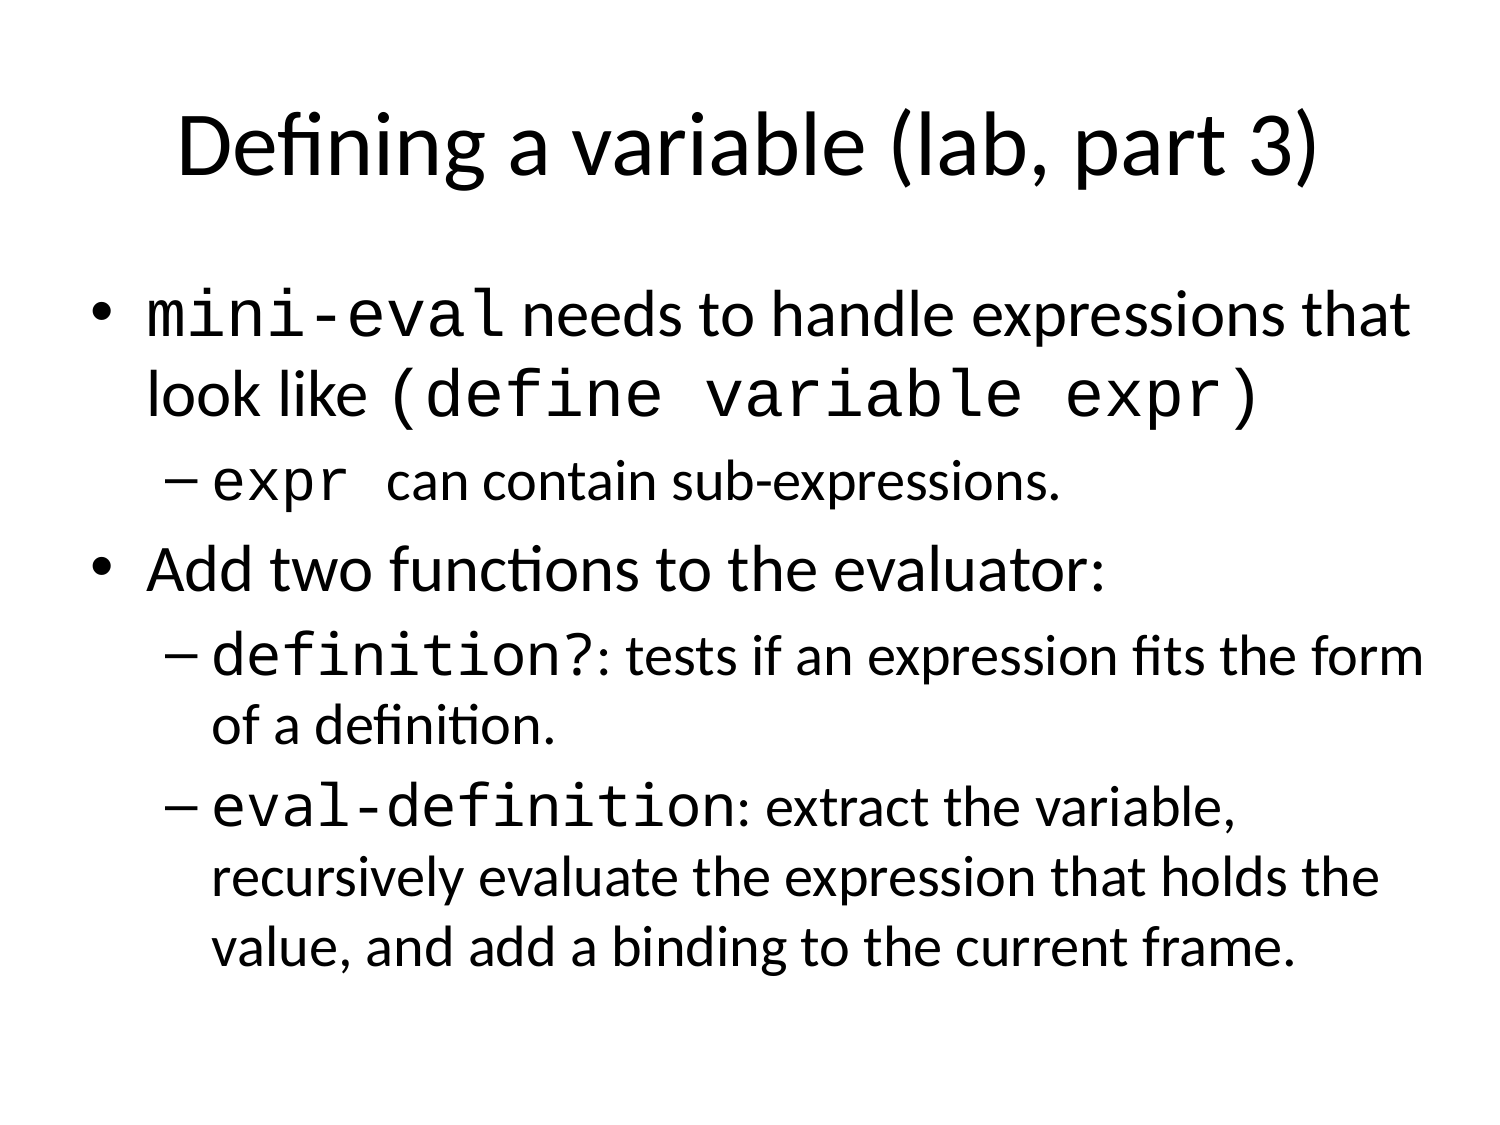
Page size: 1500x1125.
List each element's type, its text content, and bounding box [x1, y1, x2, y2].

title Defining a variable (lab, part 3) [75, 45, 1425, 233]
list mini-eval needs to handle expressions that look like (define variable expr) expr can contain sub-expressions. Add two functions to the evaluator: definition?: tests if an expression fits the form of a definition. eval-definition: extract the variable, recursively evaluate the expression that holds the value, and add a binding to the current frame. [75, 262, 1472, 1005]
